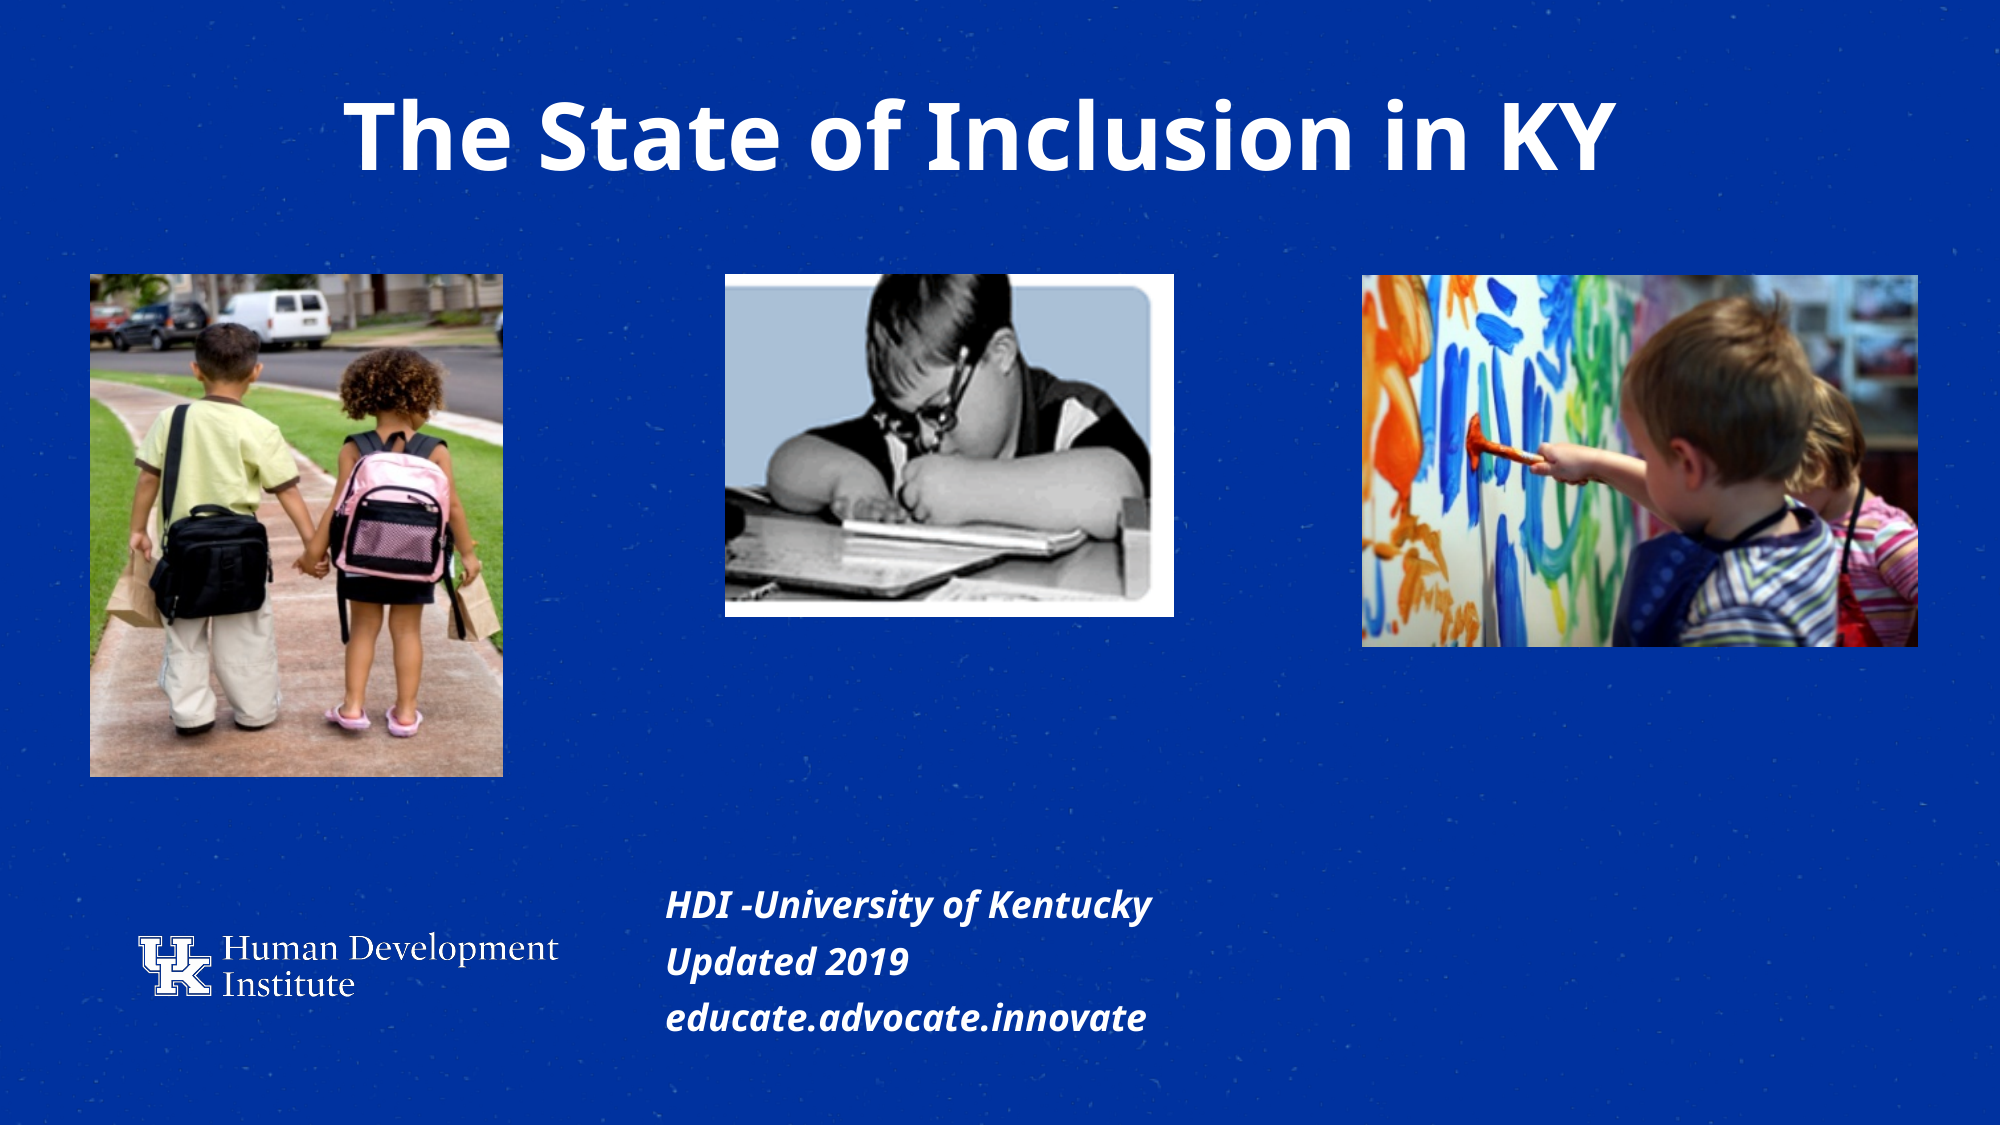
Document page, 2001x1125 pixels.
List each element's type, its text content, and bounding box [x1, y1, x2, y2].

picture [724, 274, 1174, 617]
title The State of Inclusion in KY [162, 75, 1822, 199]
picture [1362, 275, 1918, 647]
picture [90, 274, 503, 777]
picture [123, 919, 588, 1014]
subtitle HDI -University of Kentucky Updated 2019 educate.advocate.innovate [650, 879, 1875, 1125]
